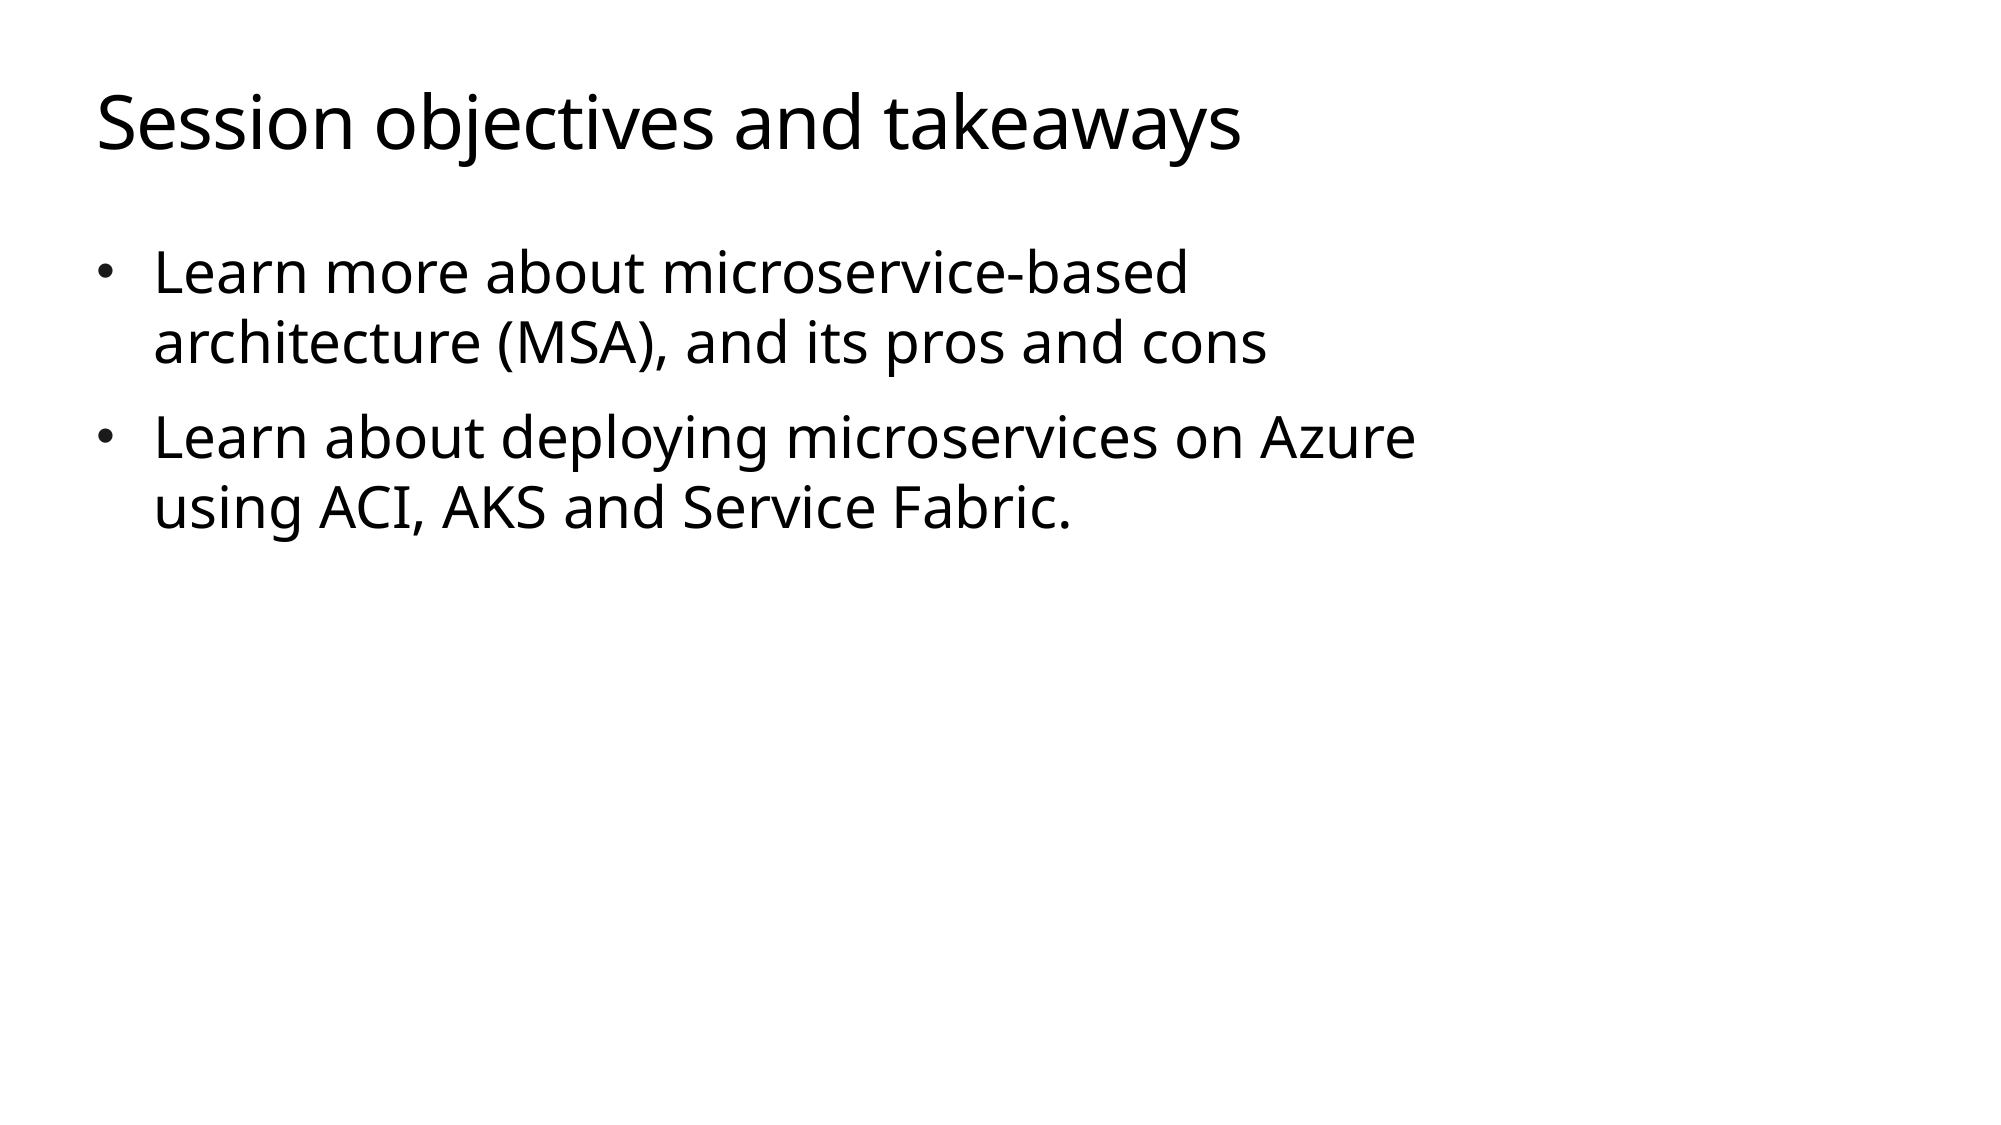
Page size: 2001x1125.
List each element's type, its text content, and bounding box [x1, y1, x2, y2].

list Learn more about microservice-based architecture (MSA), and its pros and cons Learn about deploying microservices on Azure using ACI, AKS and Service Fabric. [96, 235, 1518, 999]
title Session objectives and takeaways [96, 75, 1904, 166]
